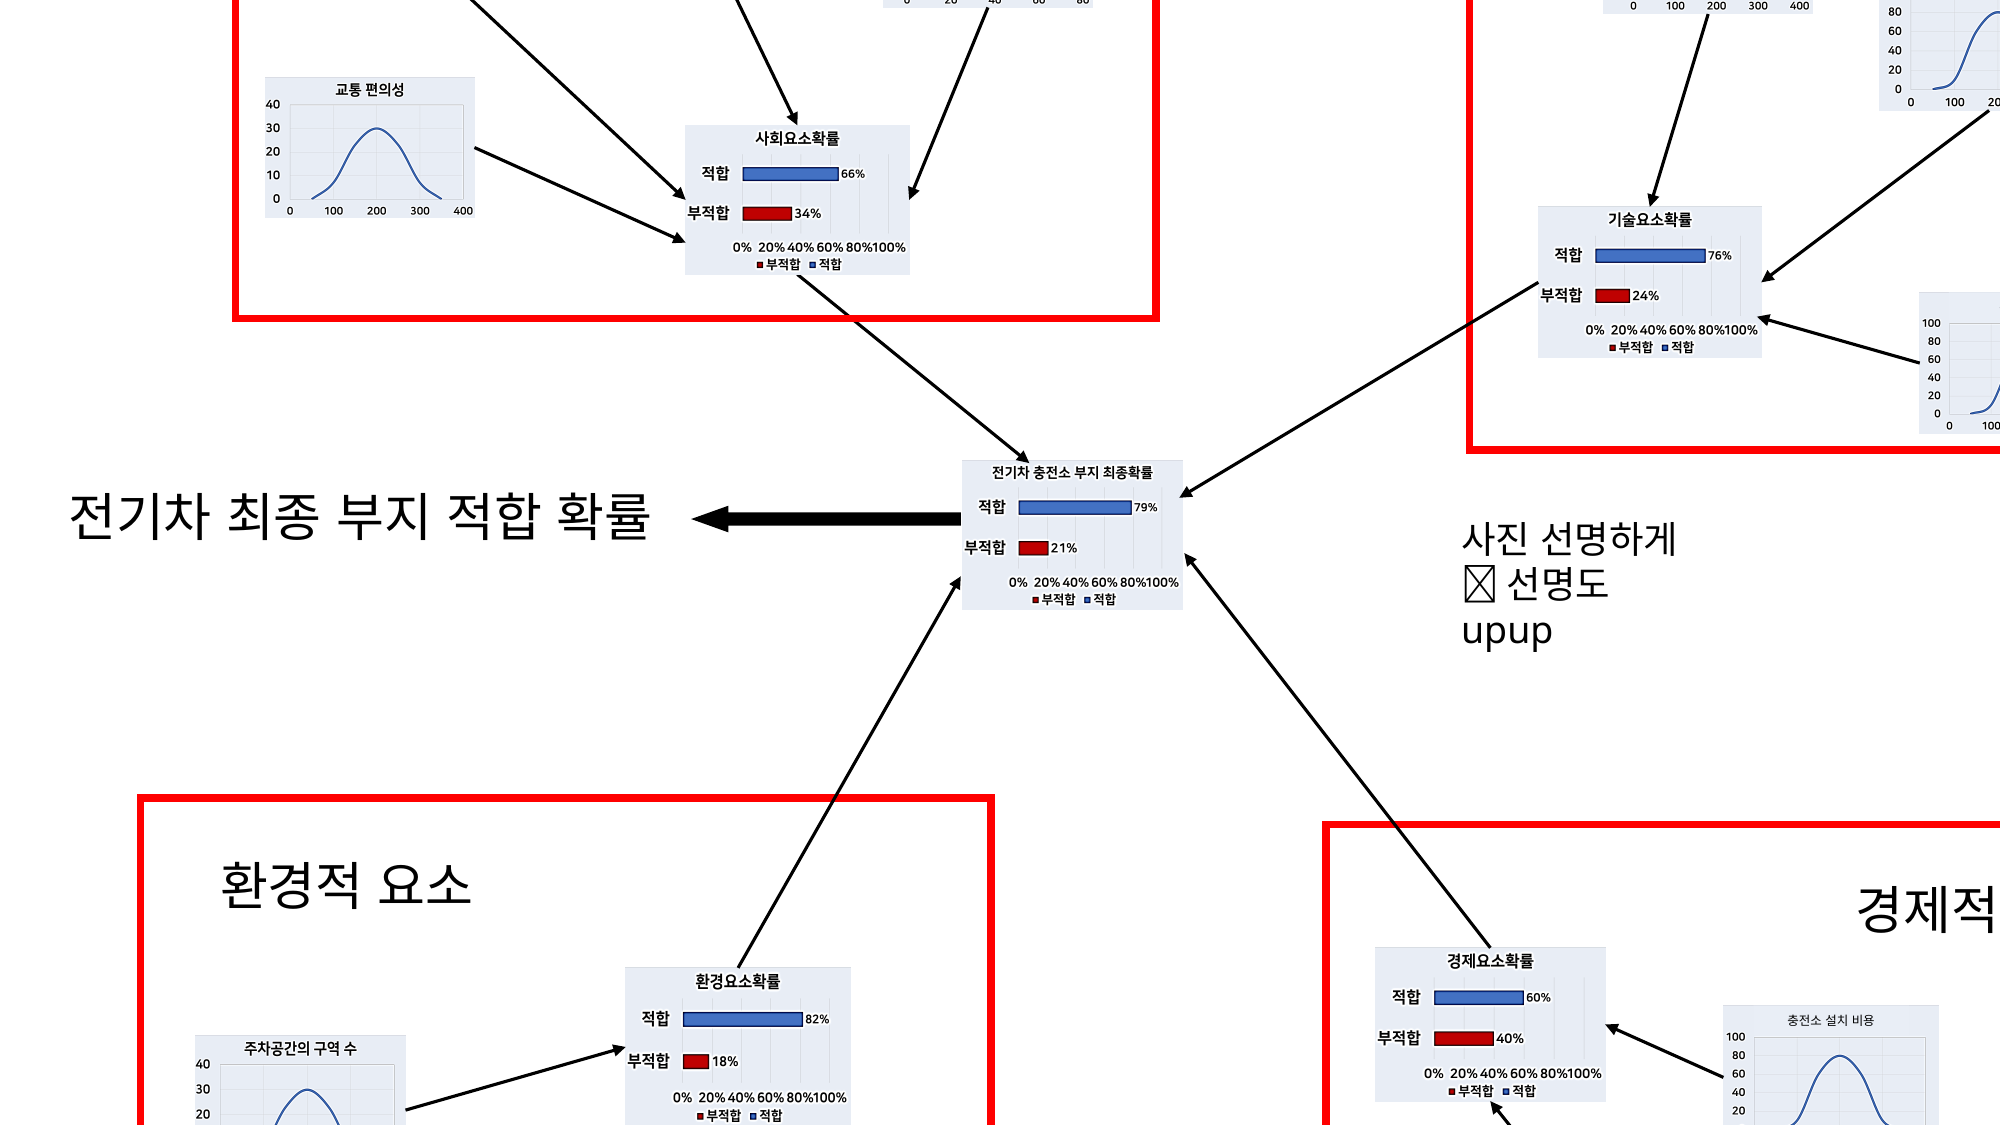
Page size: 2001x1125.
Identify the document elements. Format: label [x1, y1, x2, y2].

text_box [53, 0, 2000, 1125]
